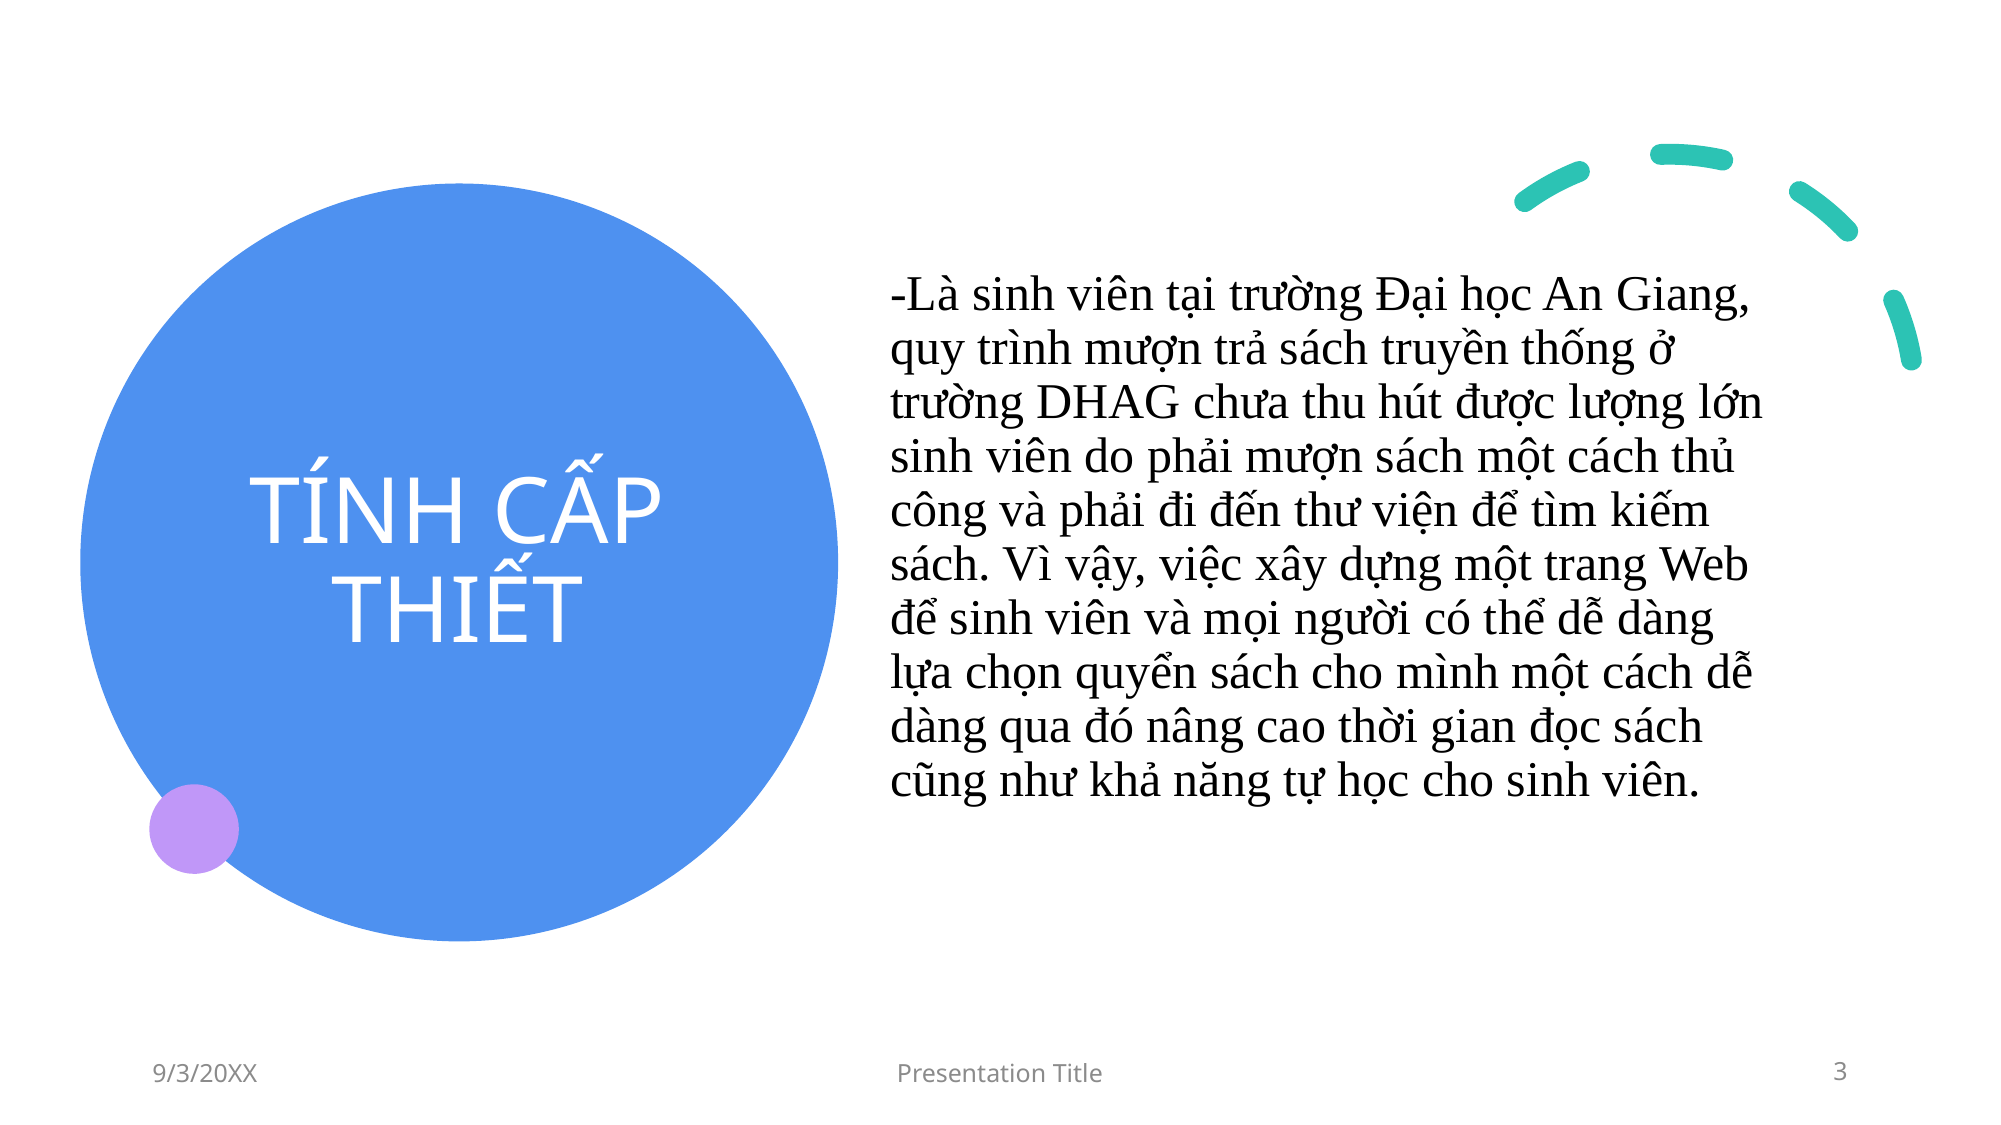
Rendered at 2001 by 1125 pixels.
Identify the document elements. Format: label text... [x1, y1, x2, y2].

slide_number 3 [1412, 1042, 1863, 1103]
footer Presentation Title [662, 1042, 1338, 1103]
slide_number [137, 1042, 588, 1103]
title TÍNH CẤP THIẾT [191, 229, 723, 897]
list -Là sinh viên tại trường Đại học An Giang, quy trình mượn trả sách truyền thống ở trường DHAG chưa thu hút được lượng lớn sinh viên do phải mượn sách một cách thủ công và phải đi đến thư viện để tìm kiếm sách. Vì vậy, việc xây dựng một trang Web để sinh viên và mọi người có thể dễ dàng lựa chọn quyển sách cho mình một cách dễ dàng qua đó nâng cao thời gian đọc sách cũng như khả năng tự học cho sinh viên. [875, 251, 1800, 897]
